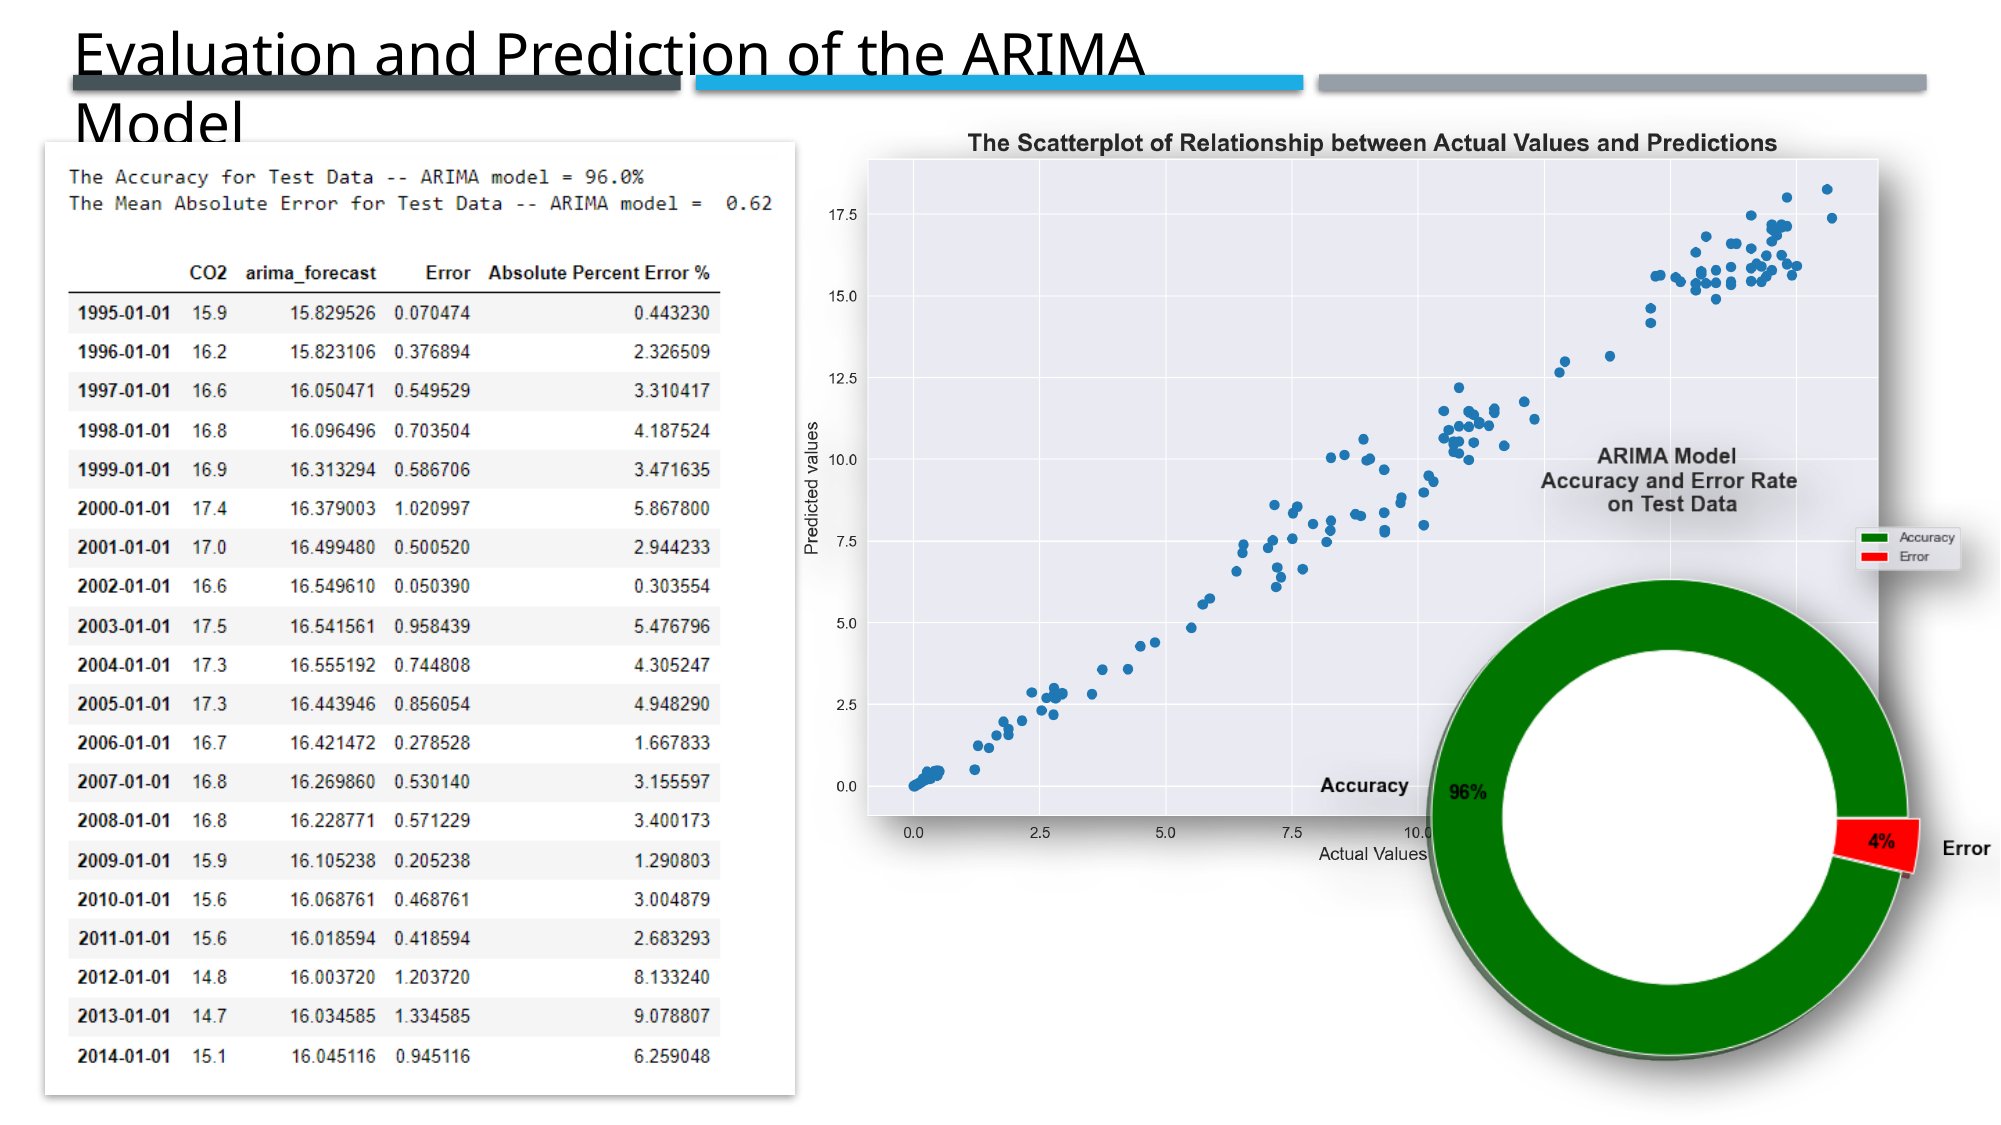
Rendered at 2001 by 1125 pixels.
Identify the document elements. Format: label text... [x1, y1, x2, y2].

picture [793, 121, 2000, 1125]
picture [58, 155, 781, 1082]
text_box Evaluation and Prediction of the ARIMA Model on Raw Dataset [59, 9, 1291, 139]
